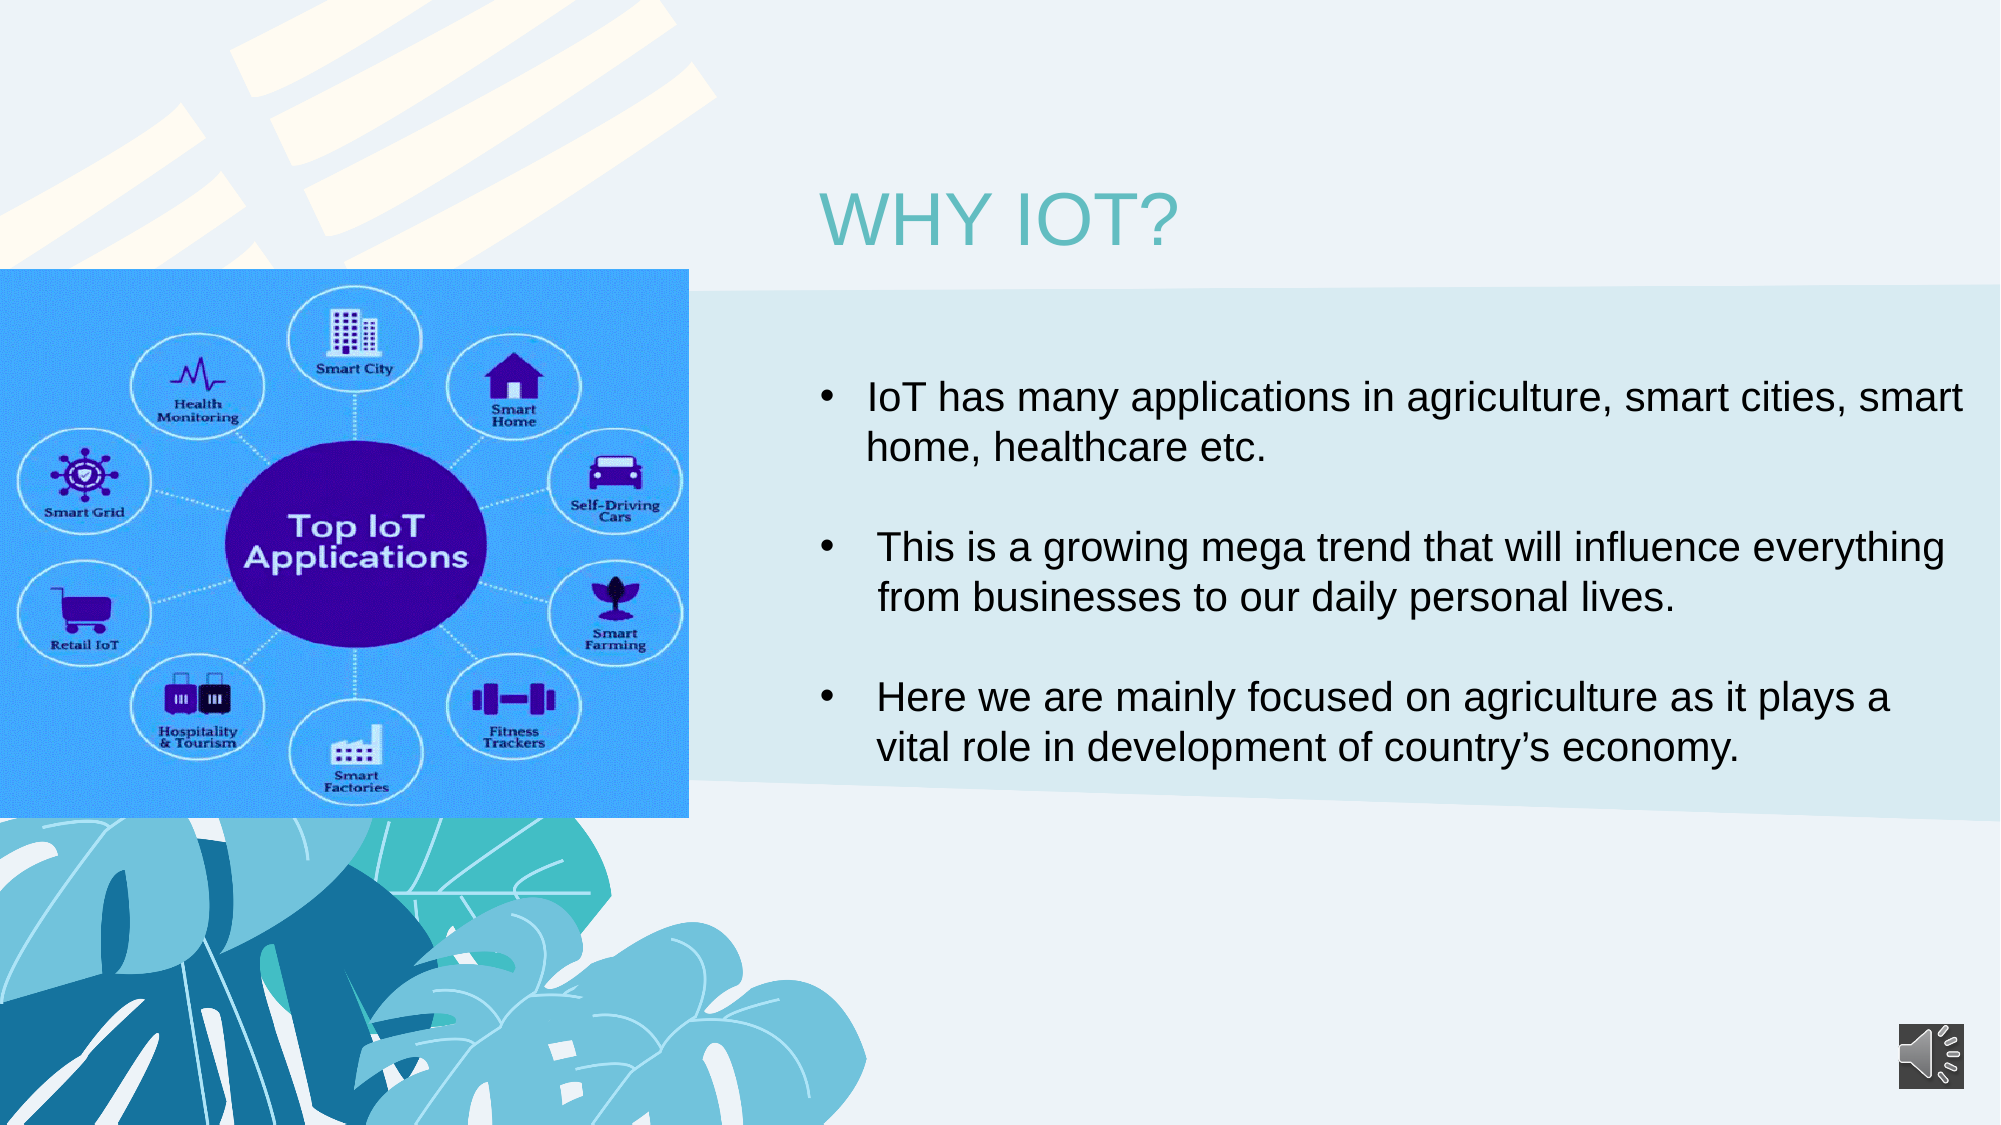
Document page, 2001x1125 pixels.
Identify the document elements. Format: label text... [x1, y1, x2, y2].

picture [0, 0, 2001, 1125]
text_box IoT has many applications in agriculture, smart cities, smart home, healthcare etc. This is a growing mega trend that will influence everything from businesses to our daily personal lives. Here we are mainly focused on agriculture as it plays a vital role in development of country’s economy. [805, 362, 1980, 778]
text_box WHY IOT? [805, 163, 1899, 269]
